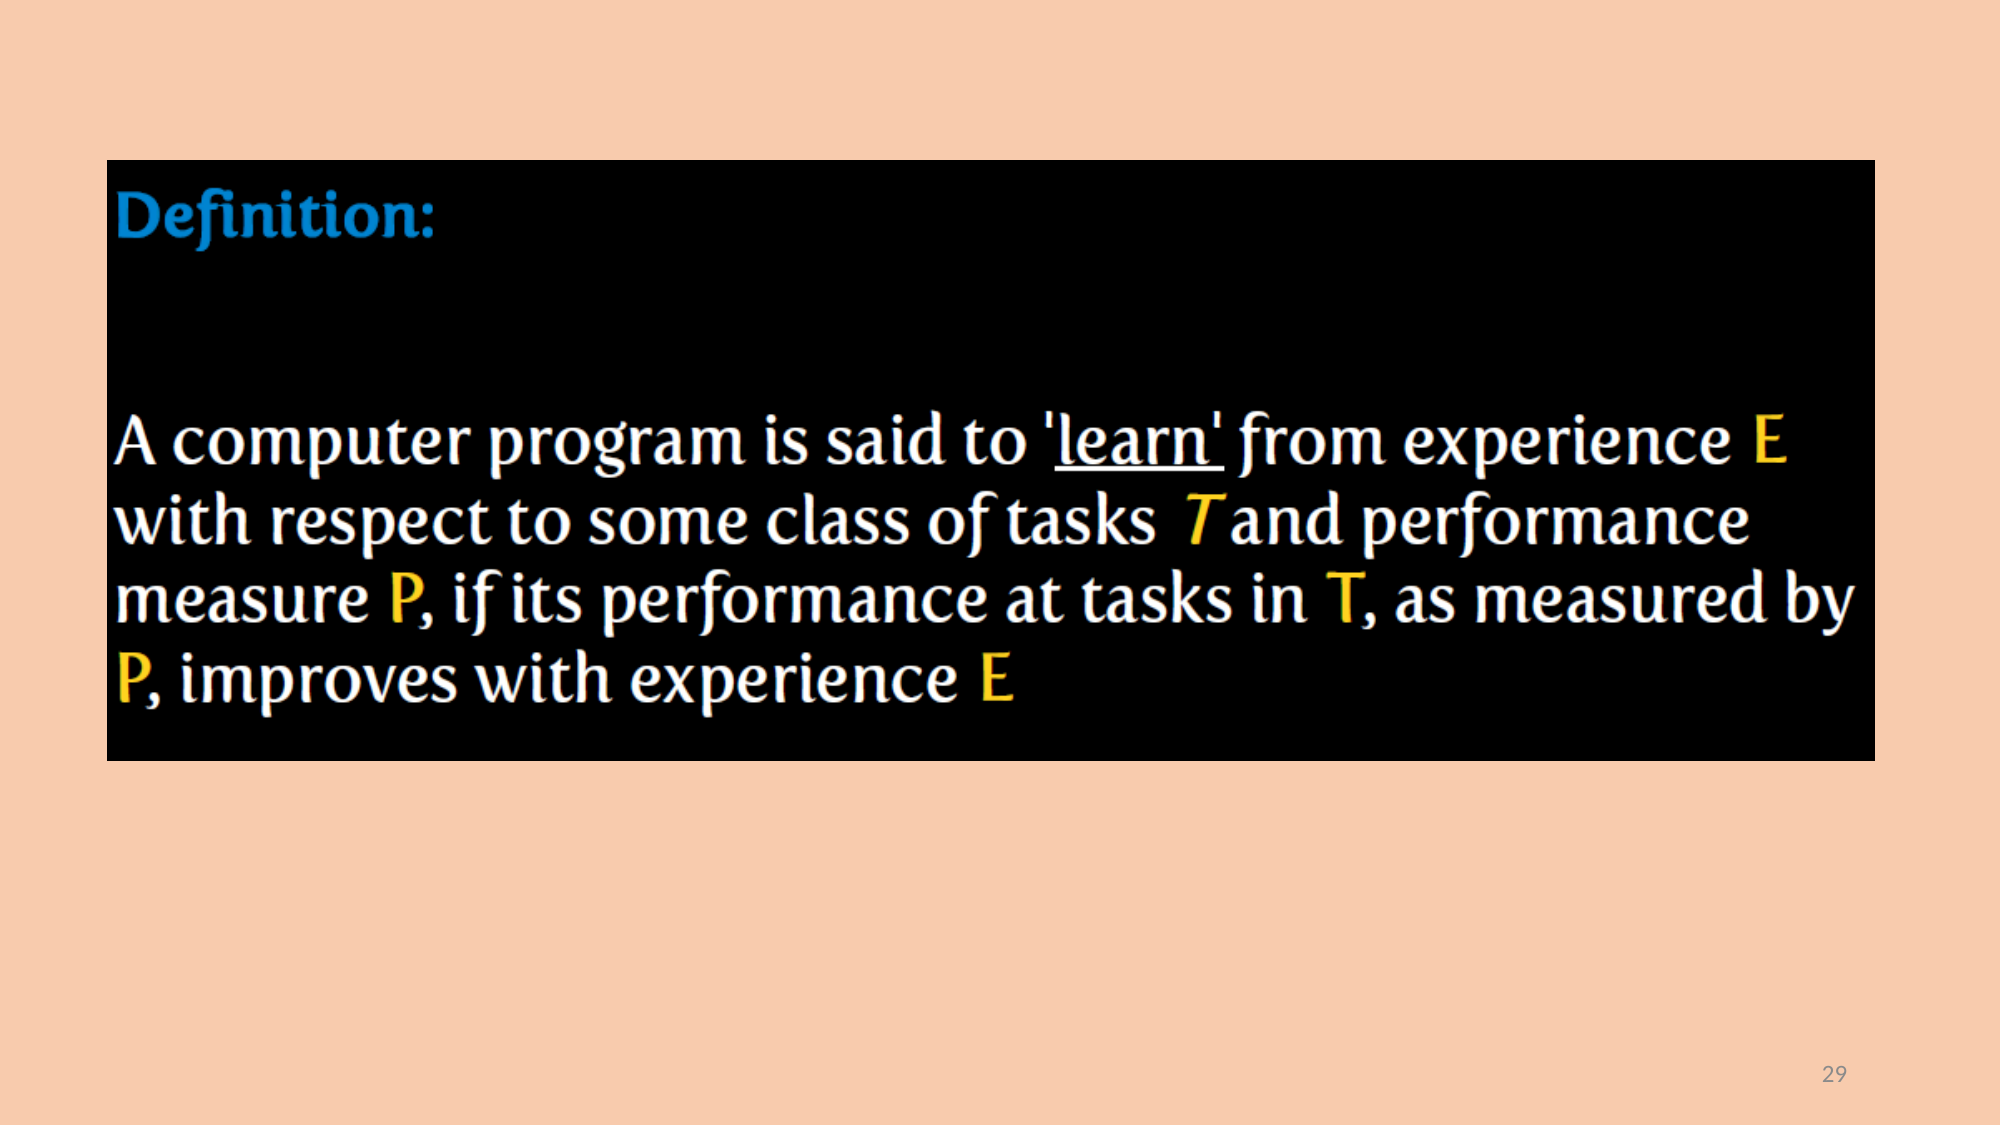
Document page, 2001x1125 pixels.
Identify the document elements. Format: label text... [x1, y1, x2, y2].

picture [106, 160, 1875, 761]
slide_number 29 [1412, 1042, 1863, 1103]
